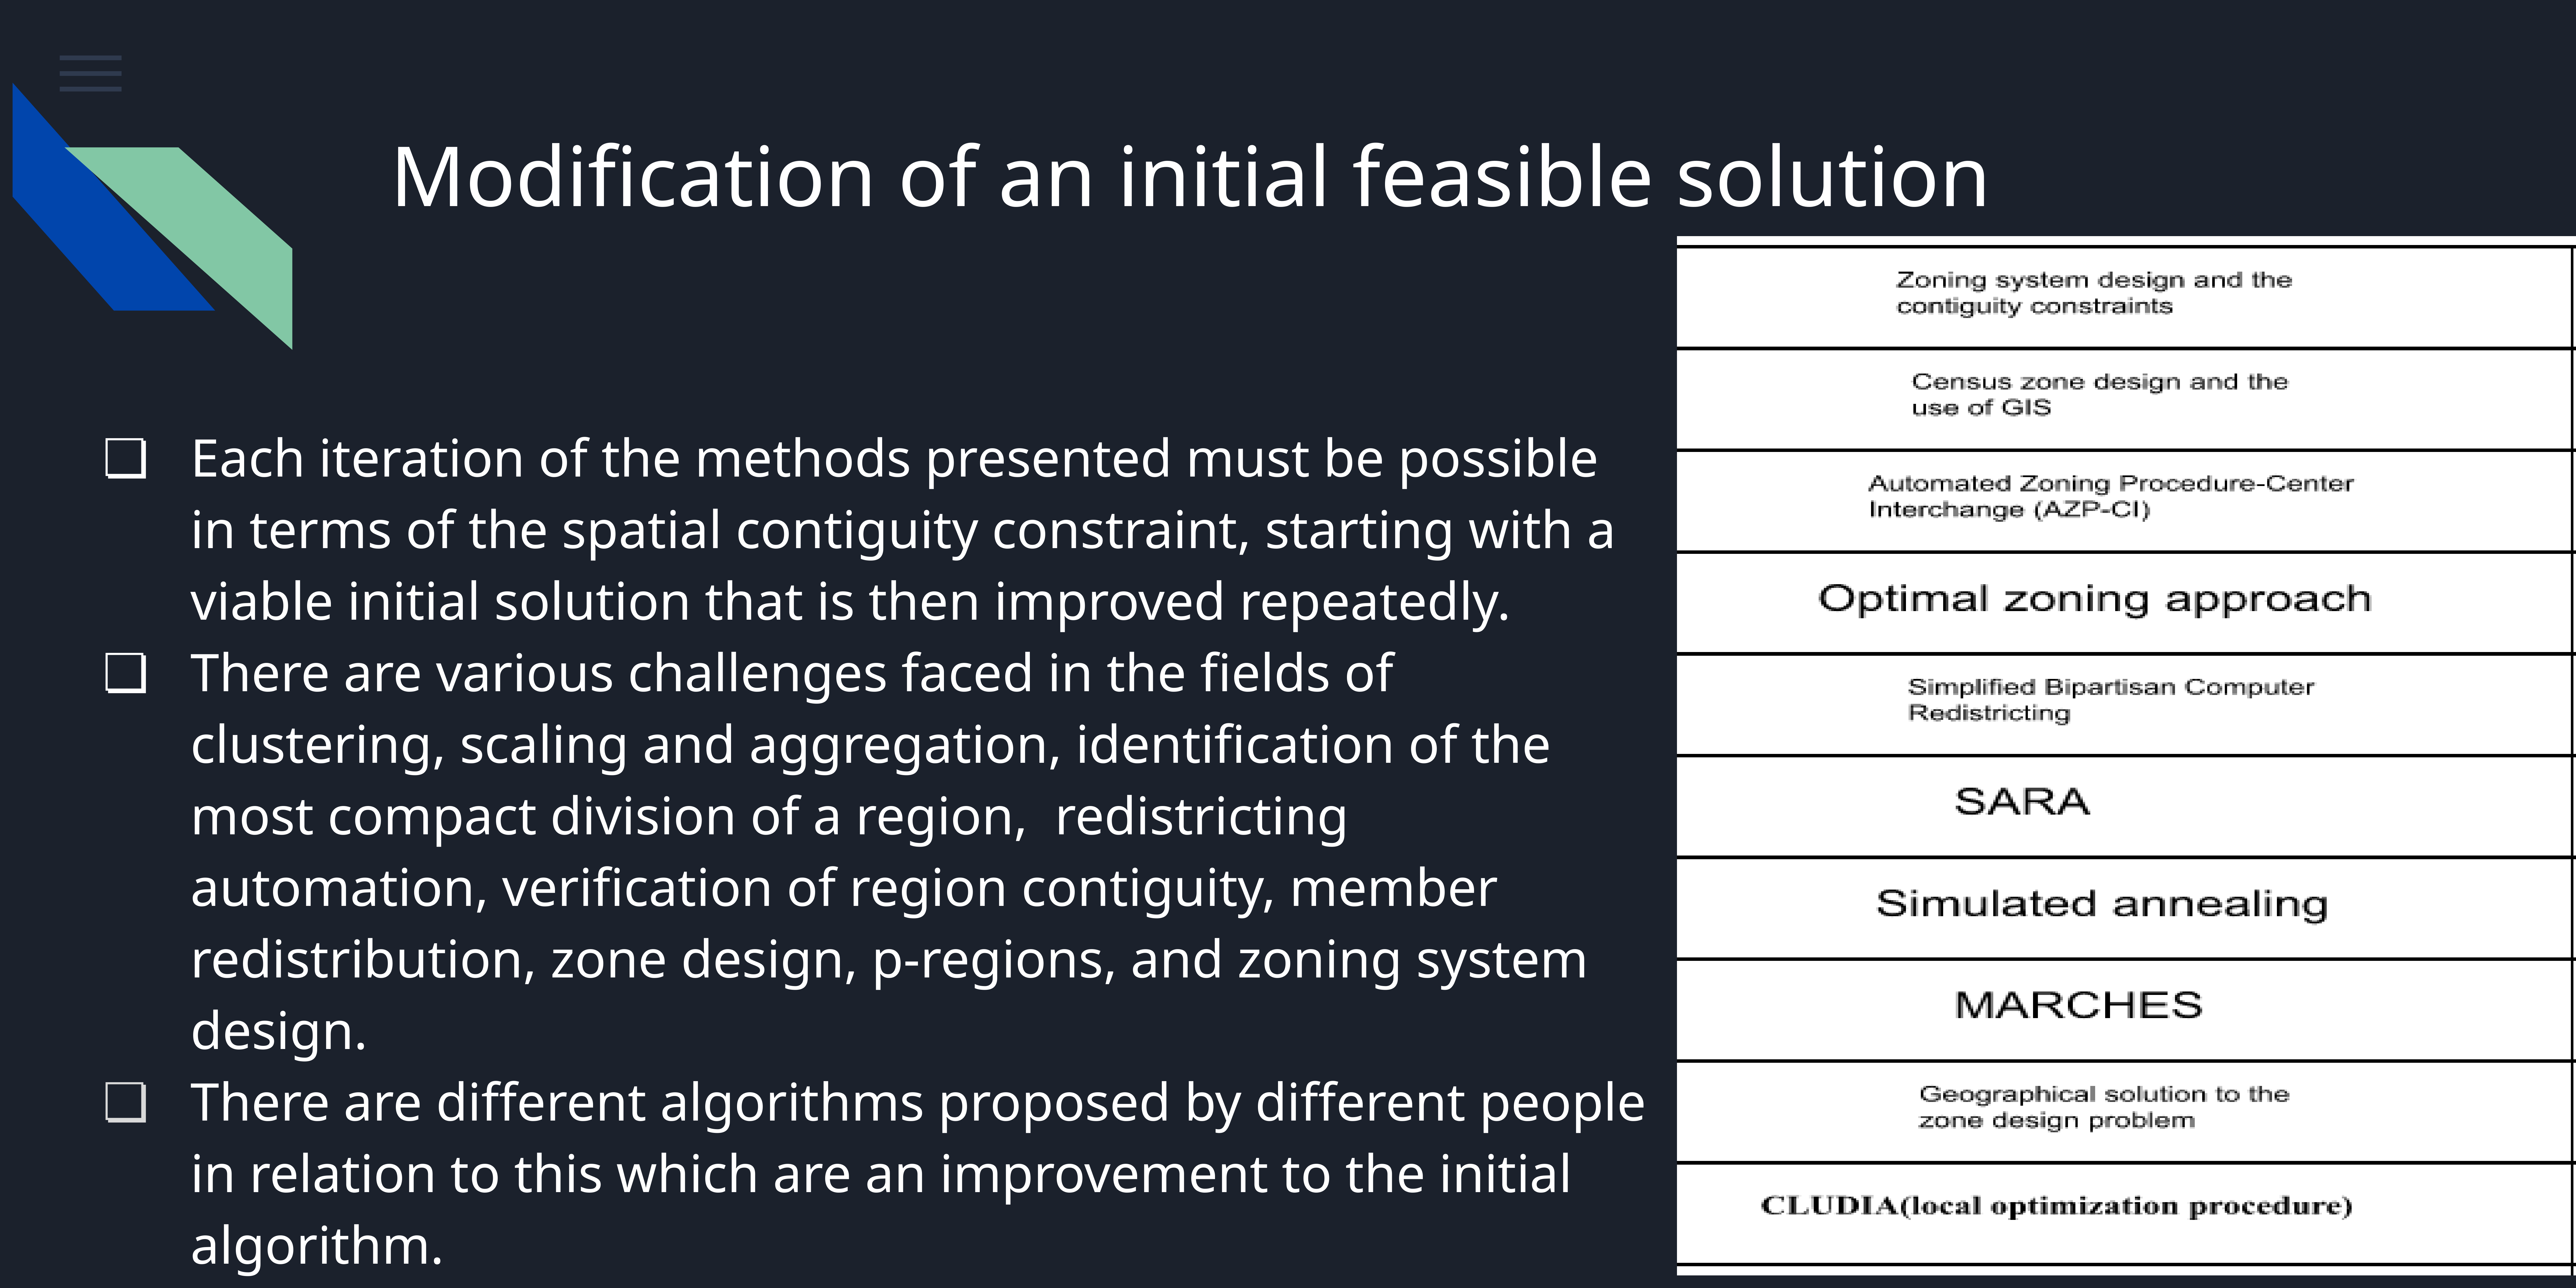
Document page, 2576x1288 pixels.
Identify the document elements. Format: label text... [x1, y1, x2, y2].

list Each iteration of the methods presented must be possible in terms of the spatial contiguity constraint, starting with a viable initial solution that is then improved repeatedly. There are various challenges faced in the fields of clustering, scaling and aggregation, identification of the most compact division of a region, redistricting automation, verification of region contiguity, member redistribution, zone design, p-regions, and zoning system design. There are different algorithms proposed by different people in relation to this which are an improvement to the initial algorithm. [42, 391, 1677, 1288]
title Modification of an initial feasible solution [366, 98, 2349, 328]
picture [1677, 236, 2576, 1276]
